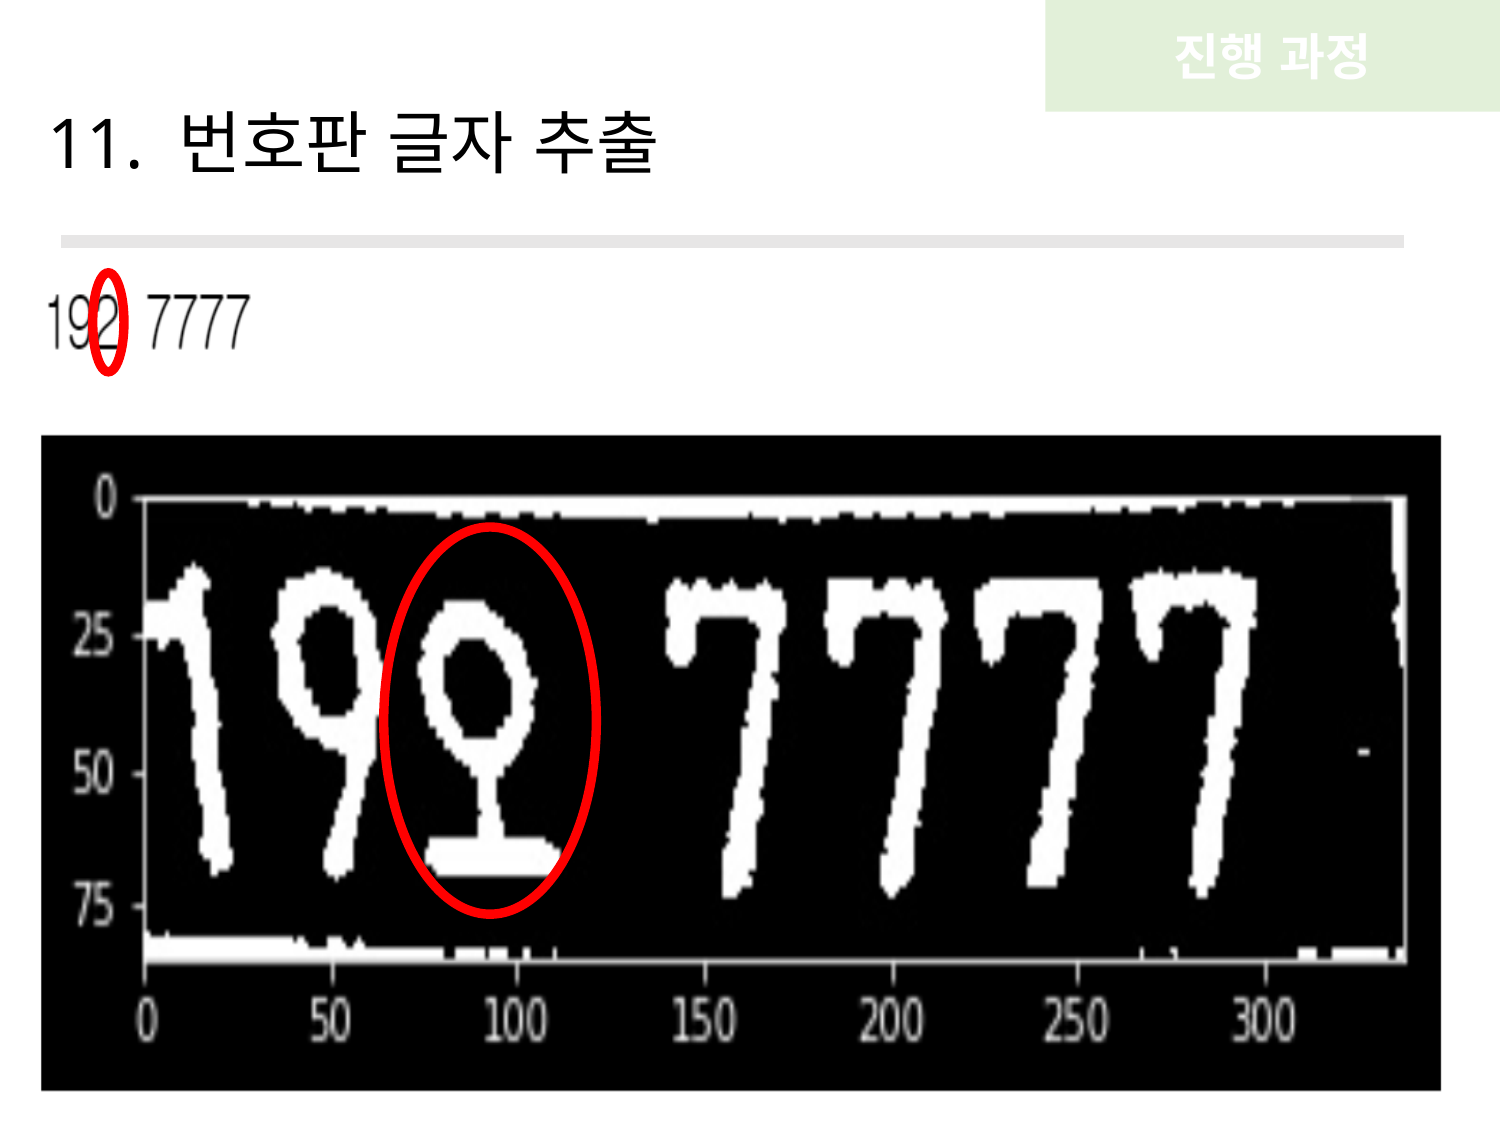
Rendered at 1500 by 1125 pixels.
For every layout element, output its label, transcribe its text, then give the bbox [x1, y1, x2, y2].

text_box 11. 번호판 글자 추출 [32, 37, 1353, 256]
text_box 진행 과정 [1044, 0, 1500, 113]
text_box [1353, 233, 1406, 250]
picture [17, 272, 1500, 1125]
